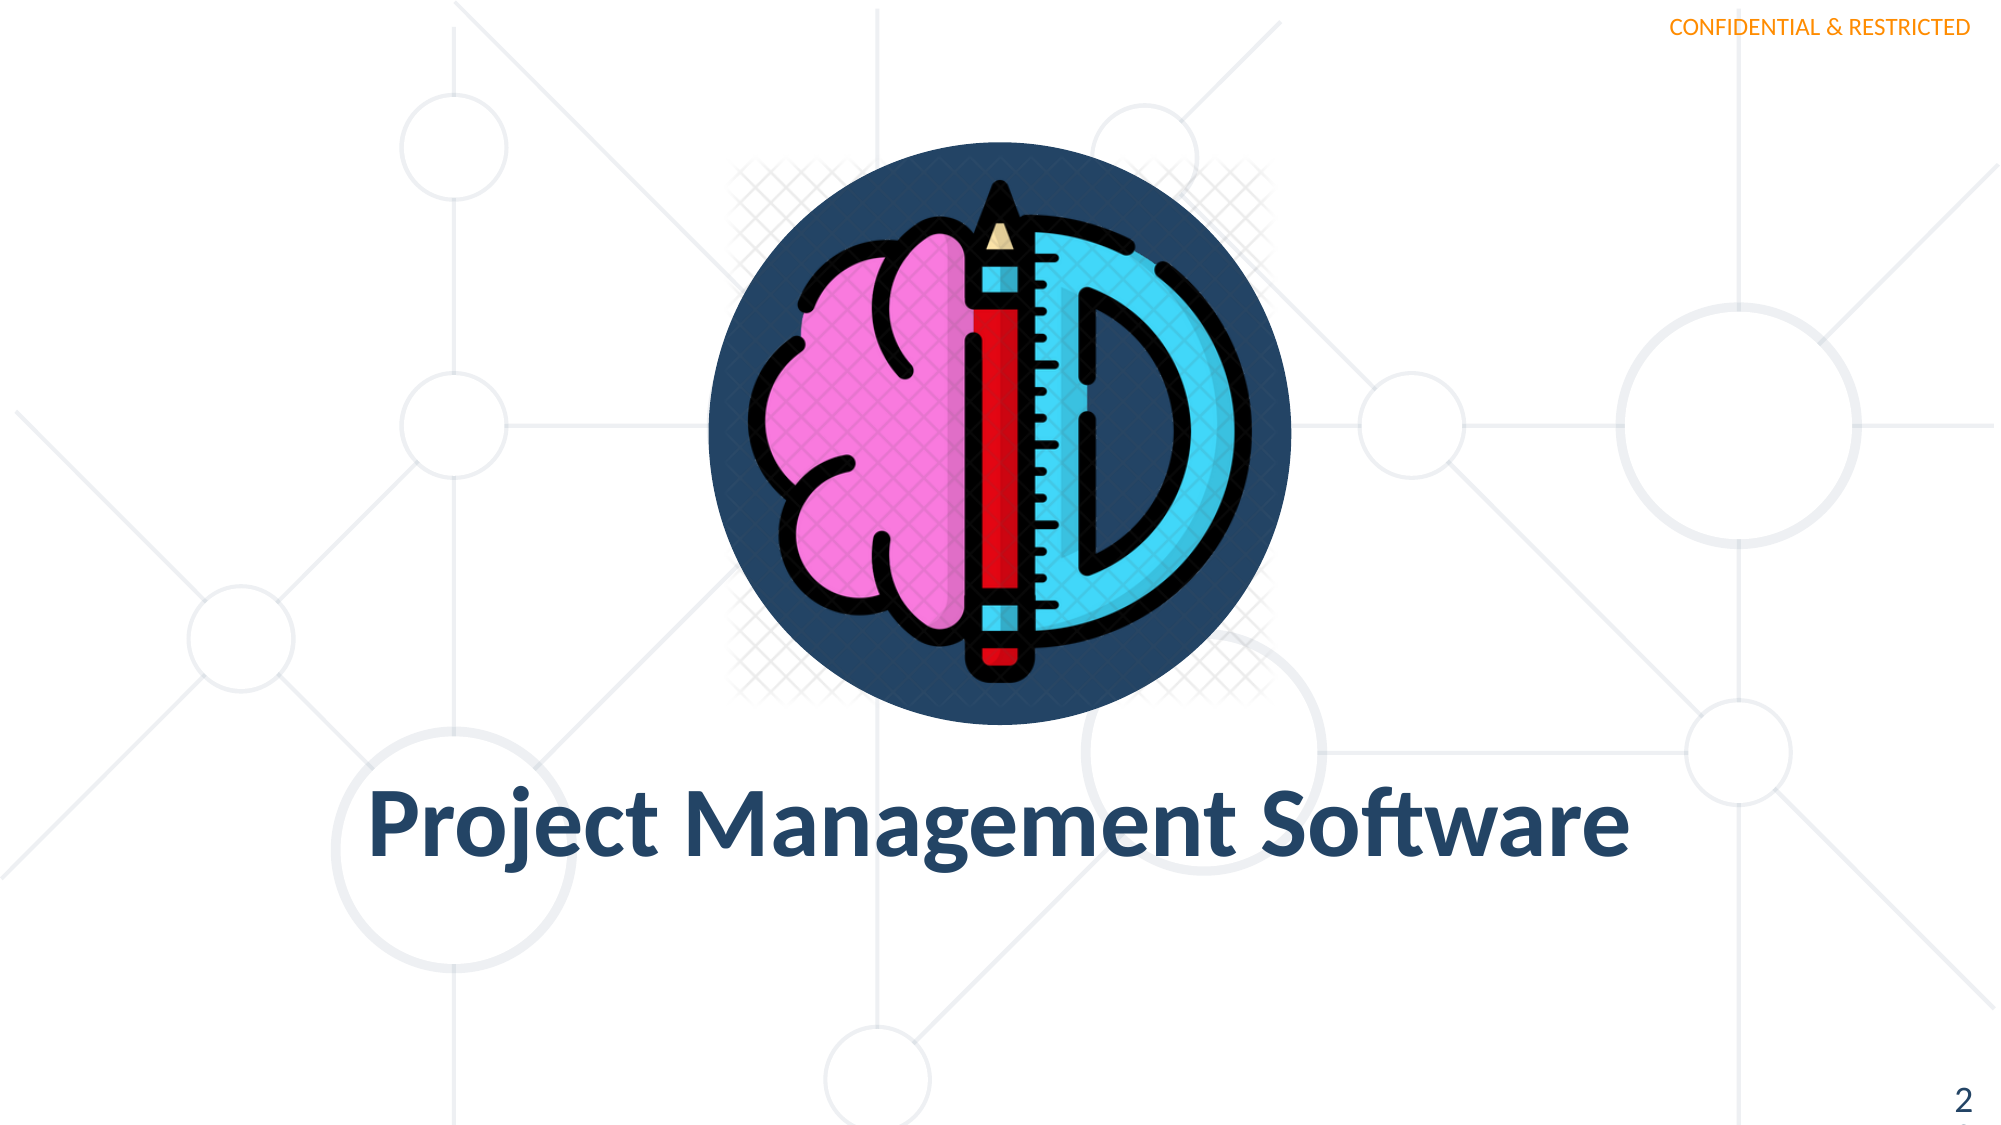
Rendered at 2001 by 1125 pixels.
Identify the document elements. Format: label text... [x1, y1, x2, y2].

title Project Management Software [100, 771, 1900, 898]
slide_number 20 [1939, 1067, 2000, 1117]
picture [722, 154, 1278, 710]
